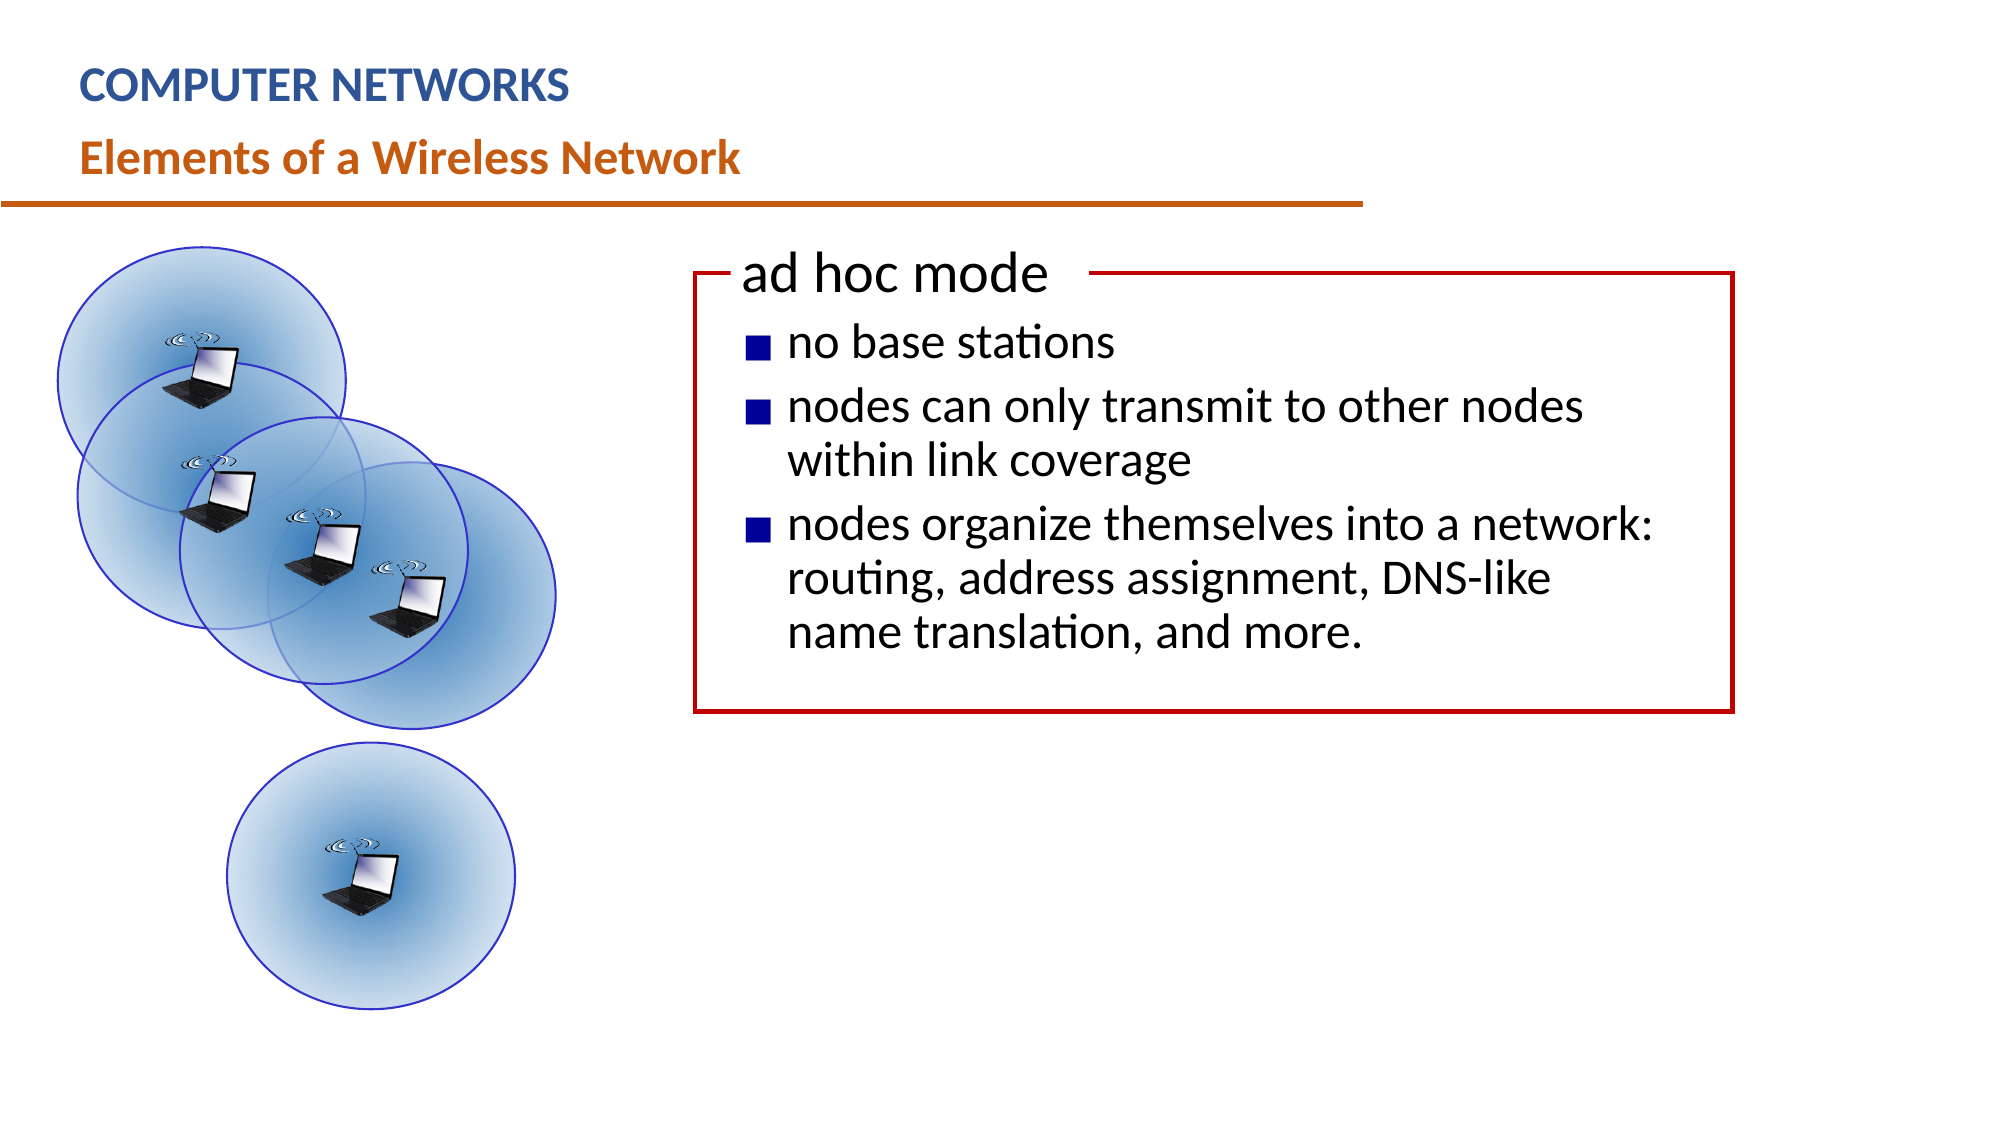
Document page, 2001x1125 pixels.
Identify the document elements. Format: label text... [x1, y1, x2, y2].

text_box [57, 247, 346, 456]
text_box [302, 463, 556, 730]
text_box [77, 363, 338, 629]
text_box [179, 417, 468, 684]
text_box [162, 329, 240, 410]
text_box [323, 836, 400, 916]
text_box [694, 273, 726, 712]
text_box [1678, 273, 1733, 712]
text_box COMPUTER NETWORKS [64, 43, 1295, 119]
text_box [227, 742, 516, 1010]
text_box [179, 453, 256, 533]
text_box ad hoc mode no base stations nodes can only transmit to other nodes within link coverage nodes organize themselves into a network: routing, address assignment, DNS-like name translation, and more. [726, 234, 1678, 794]
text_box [284, 506, 361, 586]
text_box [369, 558, 446, 638]
text_box Elements of a Wireless Network [64, 116, 764, 192]
